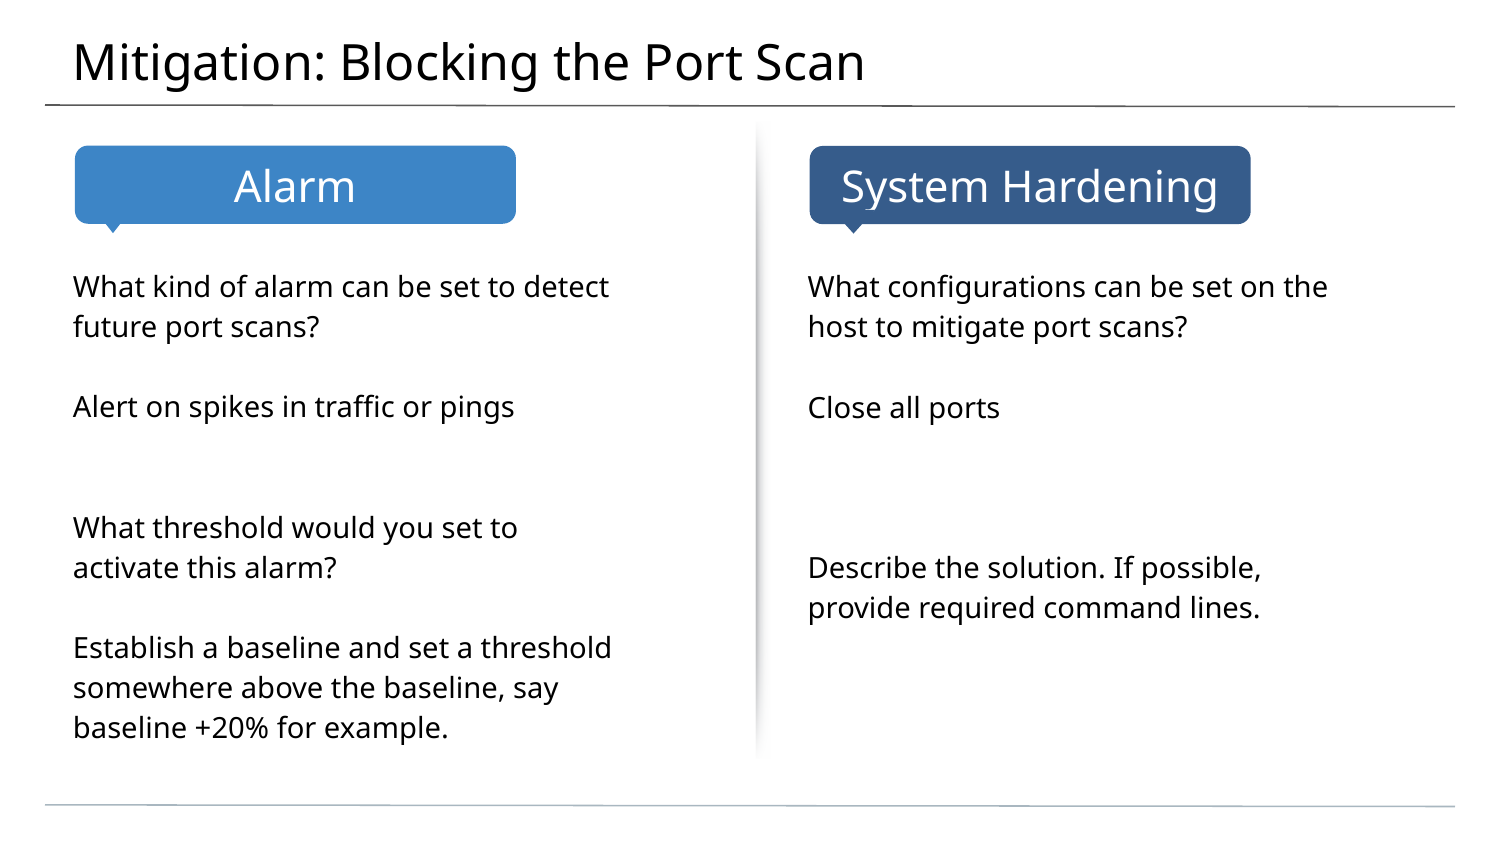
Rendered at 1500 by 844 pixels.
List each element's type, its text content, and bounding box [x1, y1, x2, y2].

title Mitigation: Blocking the Port Scan [0, 0, 1500, 88]
subtitle What configurations can be set on the host to mitigate port scans? Close all ports Describe the solution. If possible, provide required command lines. [732, 263, 1438, 805]
picture [703, 107, 839, 782]
subtitle What kind of alarm can be set to detect future port scans? Alert on spikes in traffic or pings What threshold would you set to activate this alarm? Establish a baseline and set a threshold somewhere above the baseline, say baseline +20% for example. [0, 262, 704, 764]
